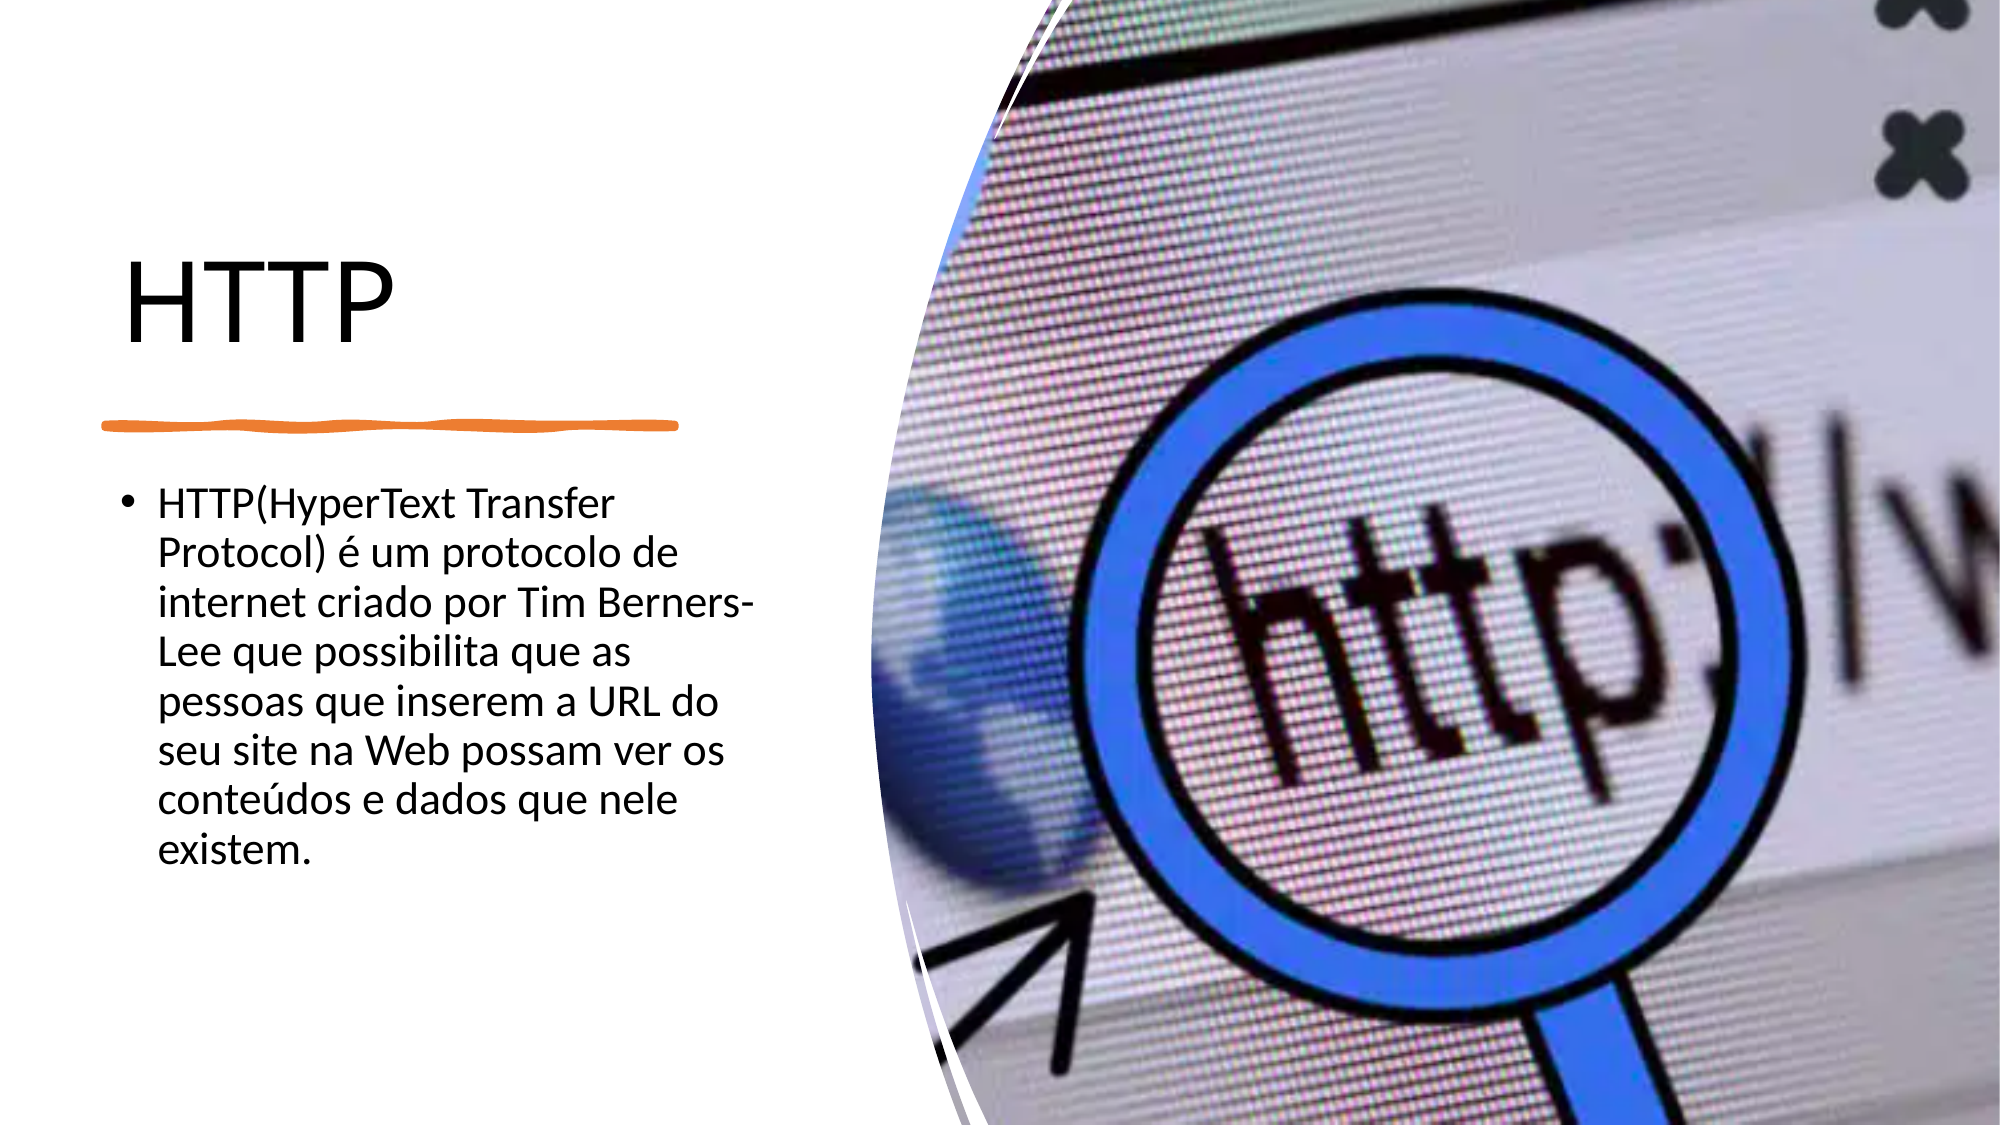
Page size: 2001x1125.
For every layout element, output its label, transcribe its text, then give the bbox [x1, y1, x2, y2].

text_box [0, 0, 871, 1125]
list HTTP(HyperText Transfer Protocol) é um protocolo de internet criado por Tim Berners-Lee que possibilita que as pessoas que inserem a URL do seu site na Web possam ver os conteúdos e dados que nele existem. [105, 471, 802, 1016]
title HTTP [105, 53, 822, 375]
text_box [103, 421, 676, 431]
picture [871, 0, 2000, 1125]
